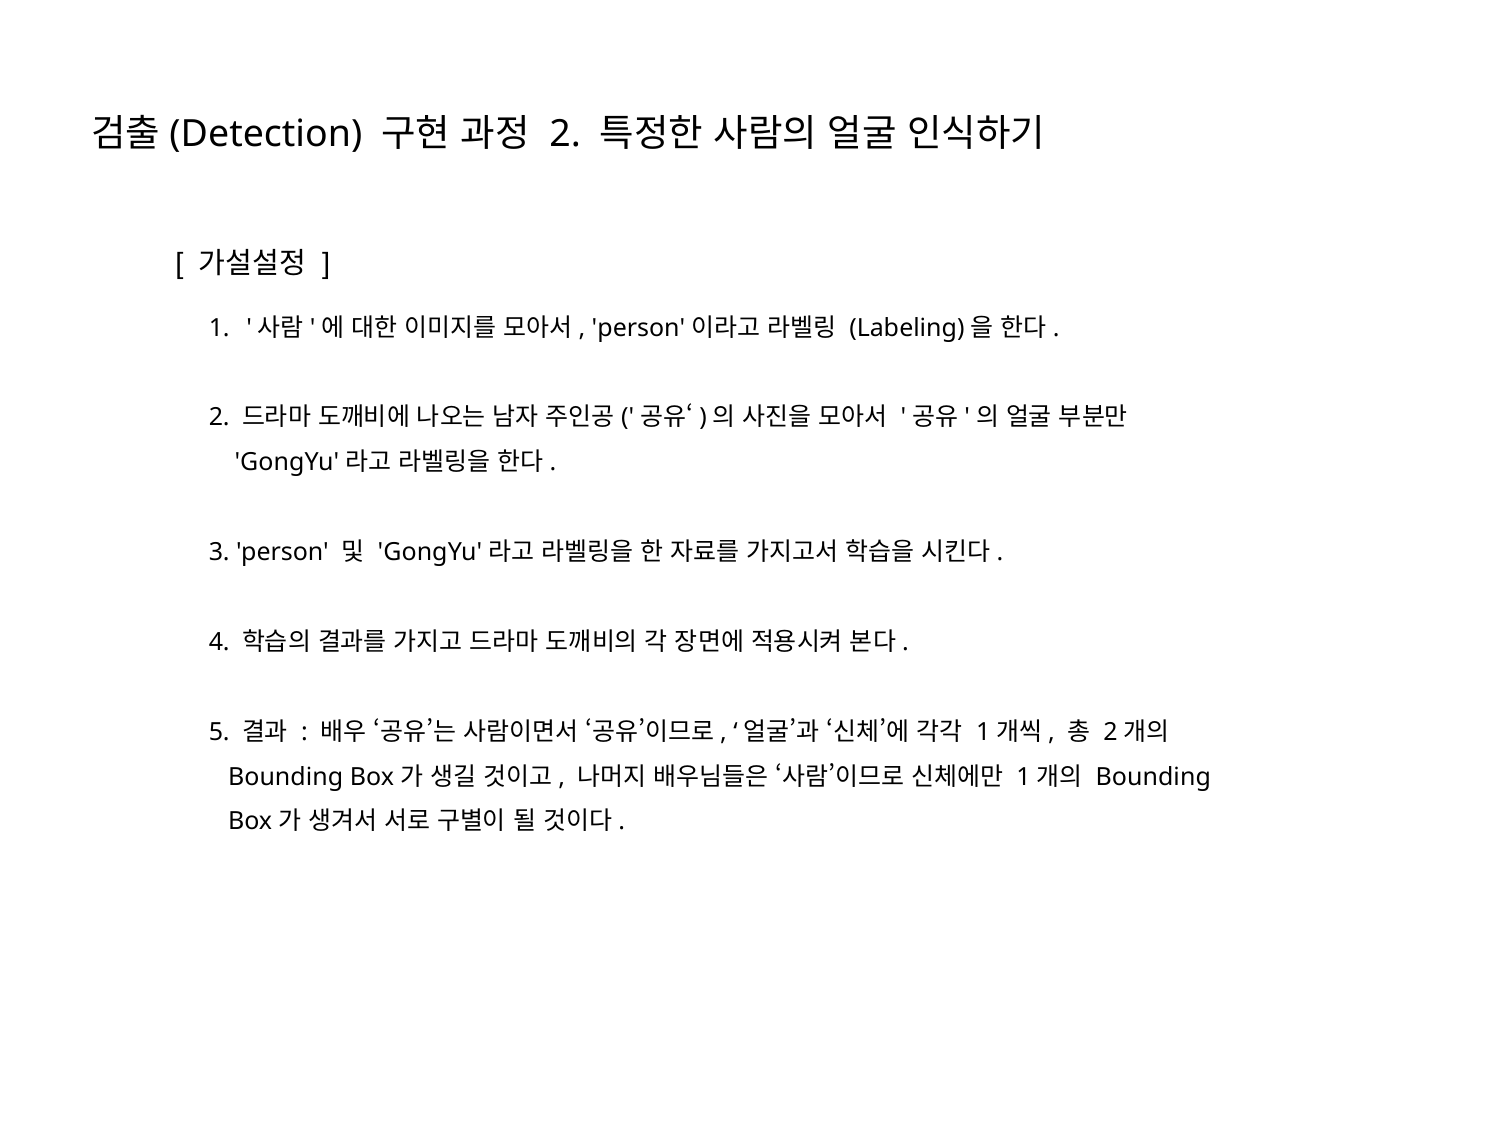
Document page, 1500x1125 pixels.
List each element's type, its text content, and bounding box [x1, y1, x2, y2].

text_box 검출(Detection) 구현 과정 2. 특정한 사람의 얼굴 인식하기 [76, 101, 1152, 162]
text_box '사람'에 대한 이미지를 모아서, 'person'이라고 라벨링 (Labeling)을 한다. ​ 2. 드라마 도깨비에 나오는 남자 주인공('공유‘)의 사진을 모아서 '공유'의 얼굴 부분만 'GongYu'라고 라벨링을 한다.​ 3. 'person' 및 'GongYu'라고 라벨링을 한 자료를 가지고서 학습을 시킨다.​ 4. 학습의 결과를 가지고 드라마 도깨비의 각 장면에 적용시켜 본다.​ 5. 결과 : 배우 ‘공유’는 사람이면서 ‘공유’이므로, ‘얼굴’과 ‘신체’에 각각 1개씩, 총 2개의 Bounding Box가 생길 것이고, 나머지 배우님들은 ‘사람’이므로 신체에만 1개의 Bounding Box가 생겨서 서로 구별이 될 것이다. [193, 288, 1294, 843]
text_box [ 가설설정 ] [160, 219, 1341, 288]
